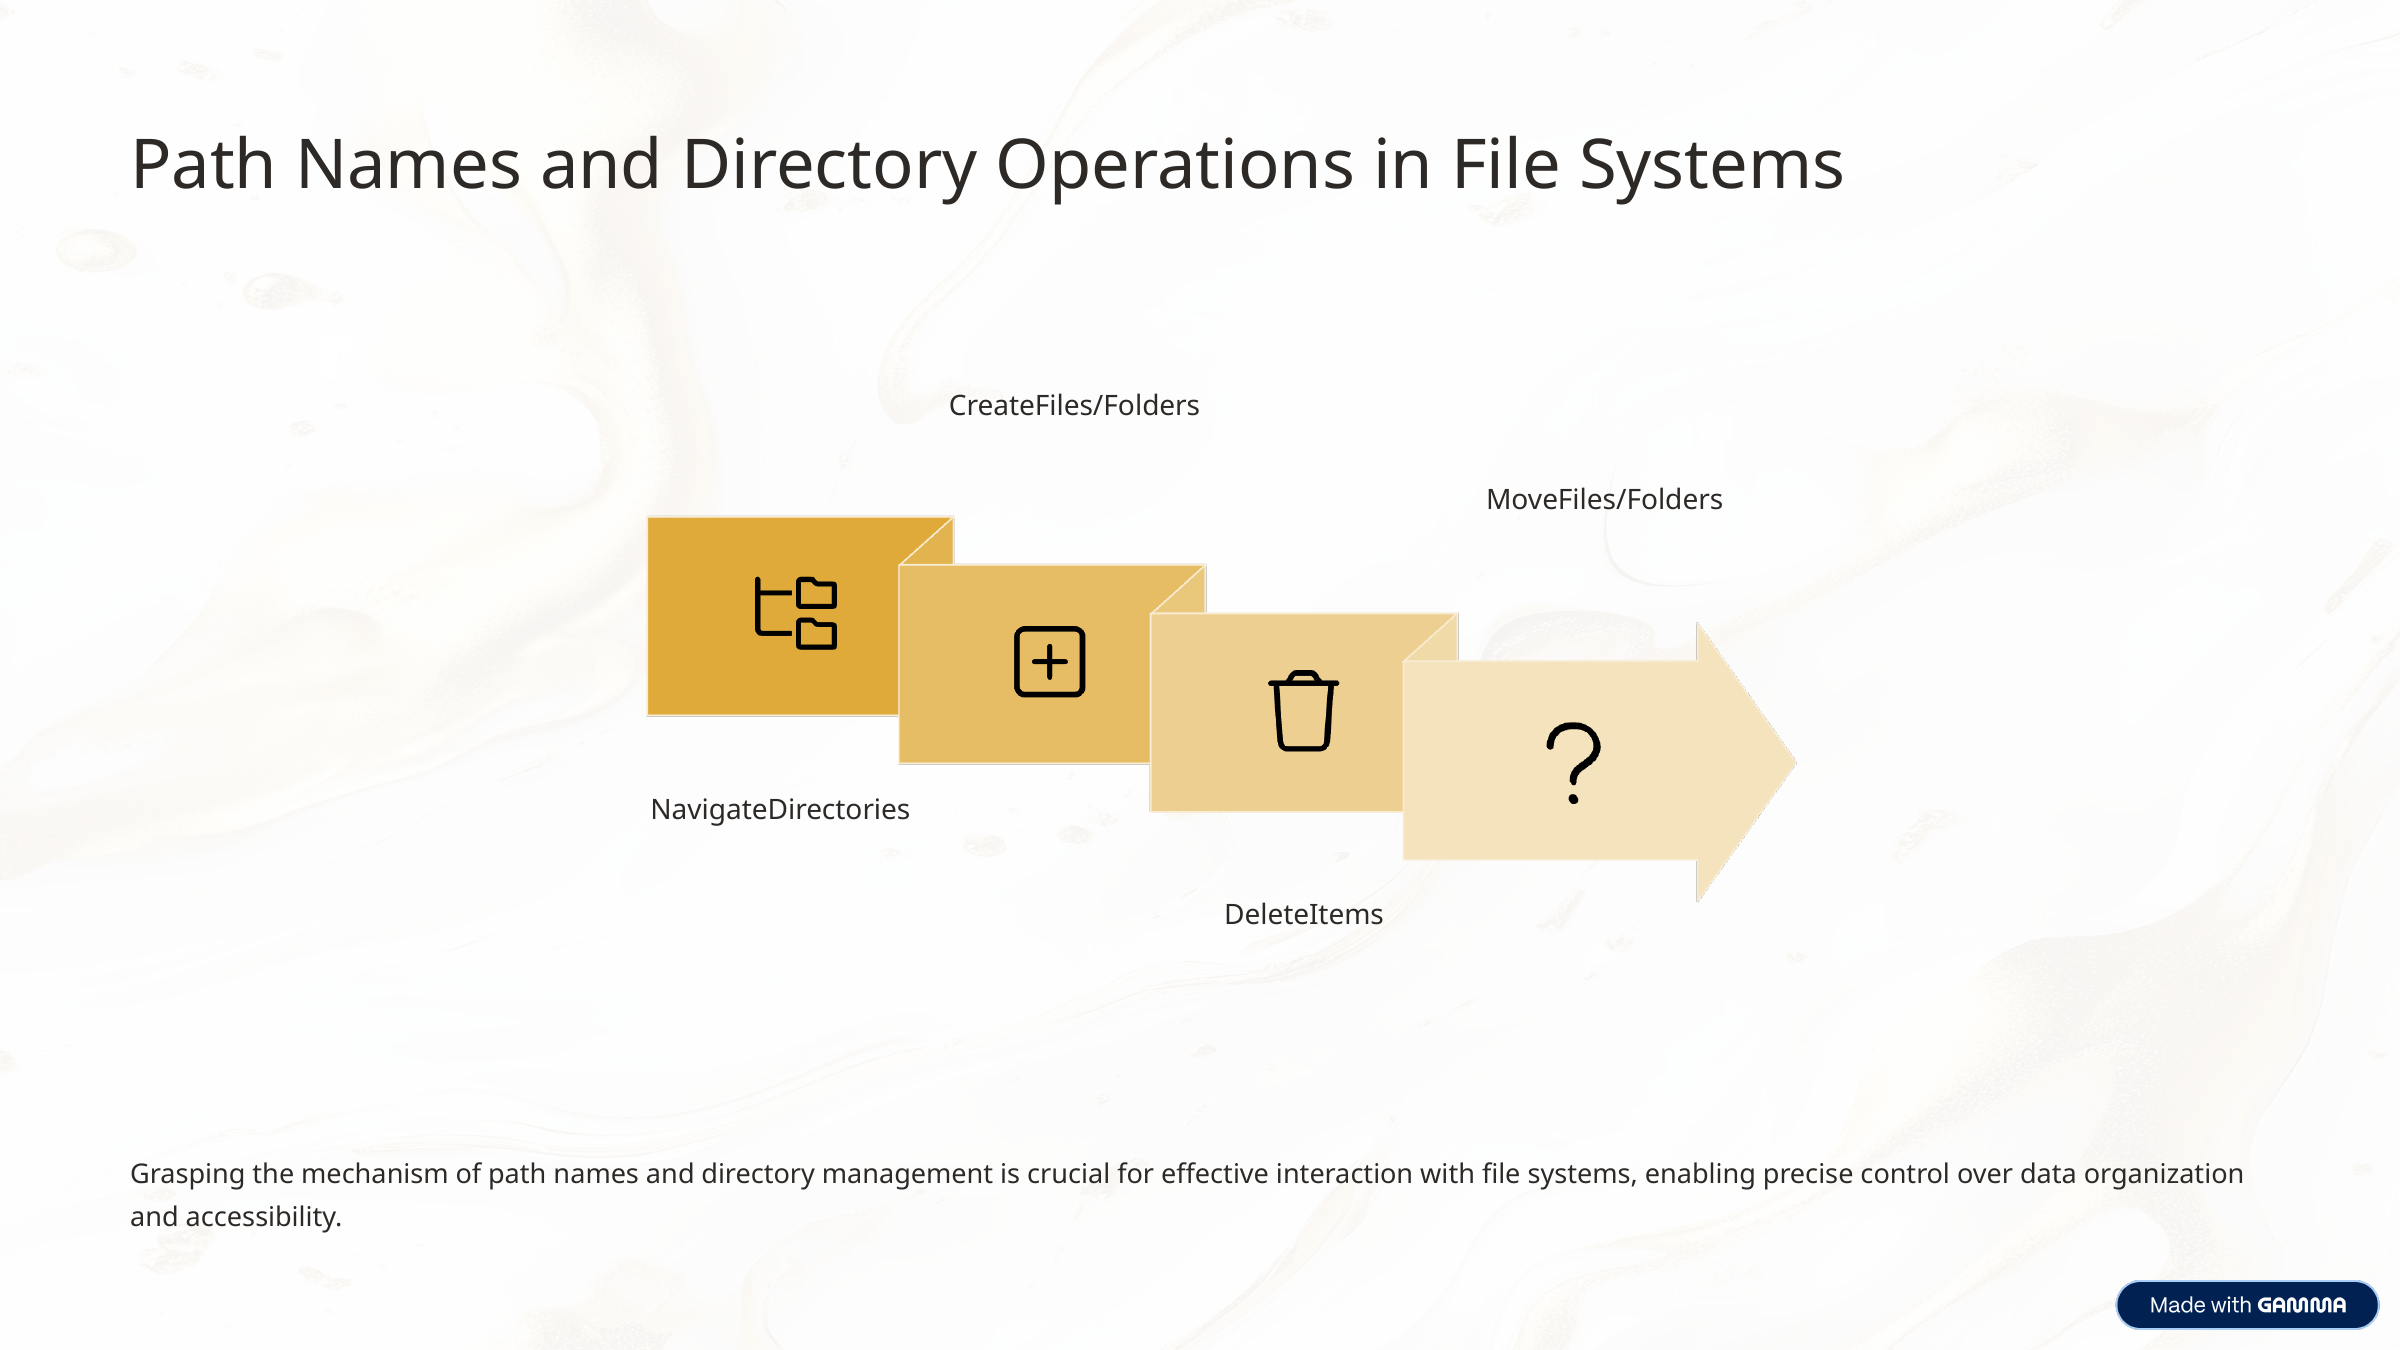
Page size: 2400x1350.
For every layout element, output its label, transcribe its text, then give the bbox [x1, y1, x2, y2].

text_box Grasping the mechanism of path names and directory management is crucial for effective interaction with file systems, enabling precise control over data organization and accessibility. [130, 1144, 2270, 1234]
picture [2106, 1271, 2389, 1339]
text_box Path Names and Directory Operations in File Systems [130, 115, 1926, 204]
picture [580, 258, 1820, 1114]
